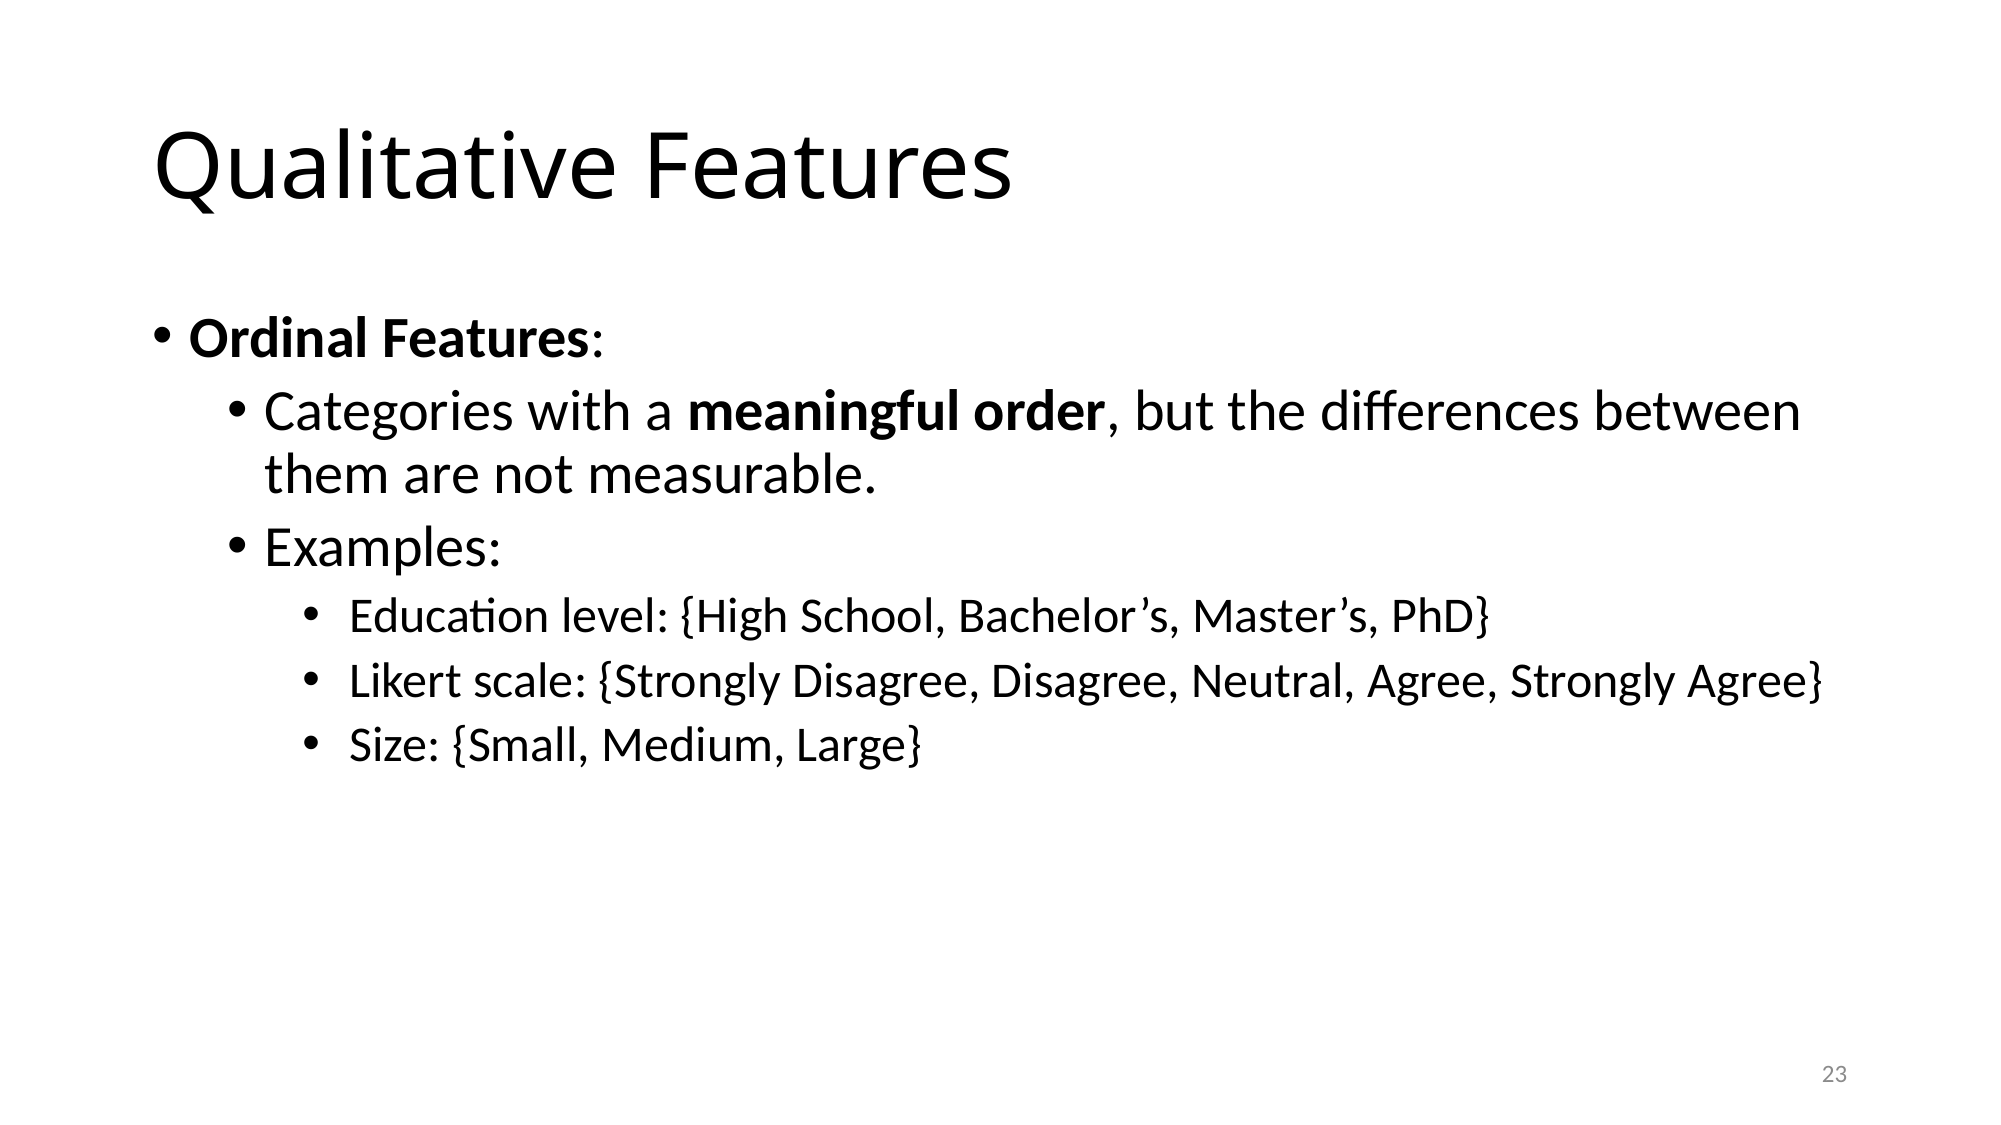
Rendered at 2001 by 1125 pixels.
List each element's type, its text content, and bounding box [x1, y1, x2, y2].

list Ordinal Features: Categories with a meaningful order, but the differences between them are not measurable. Examples: Education level: {High School, Bachelor’s, Master’s, PhD} Likert scale: {Strongly Disagree, Disagree, Neutral, Agree, Strongly Agree} Size: {Small, Medium, Large} [137, 299, 1863, 1103]
slide_number 23 [1412, 1042, 1863, 1103]
title Qualitative Features [137, 59, 1863, 278]
